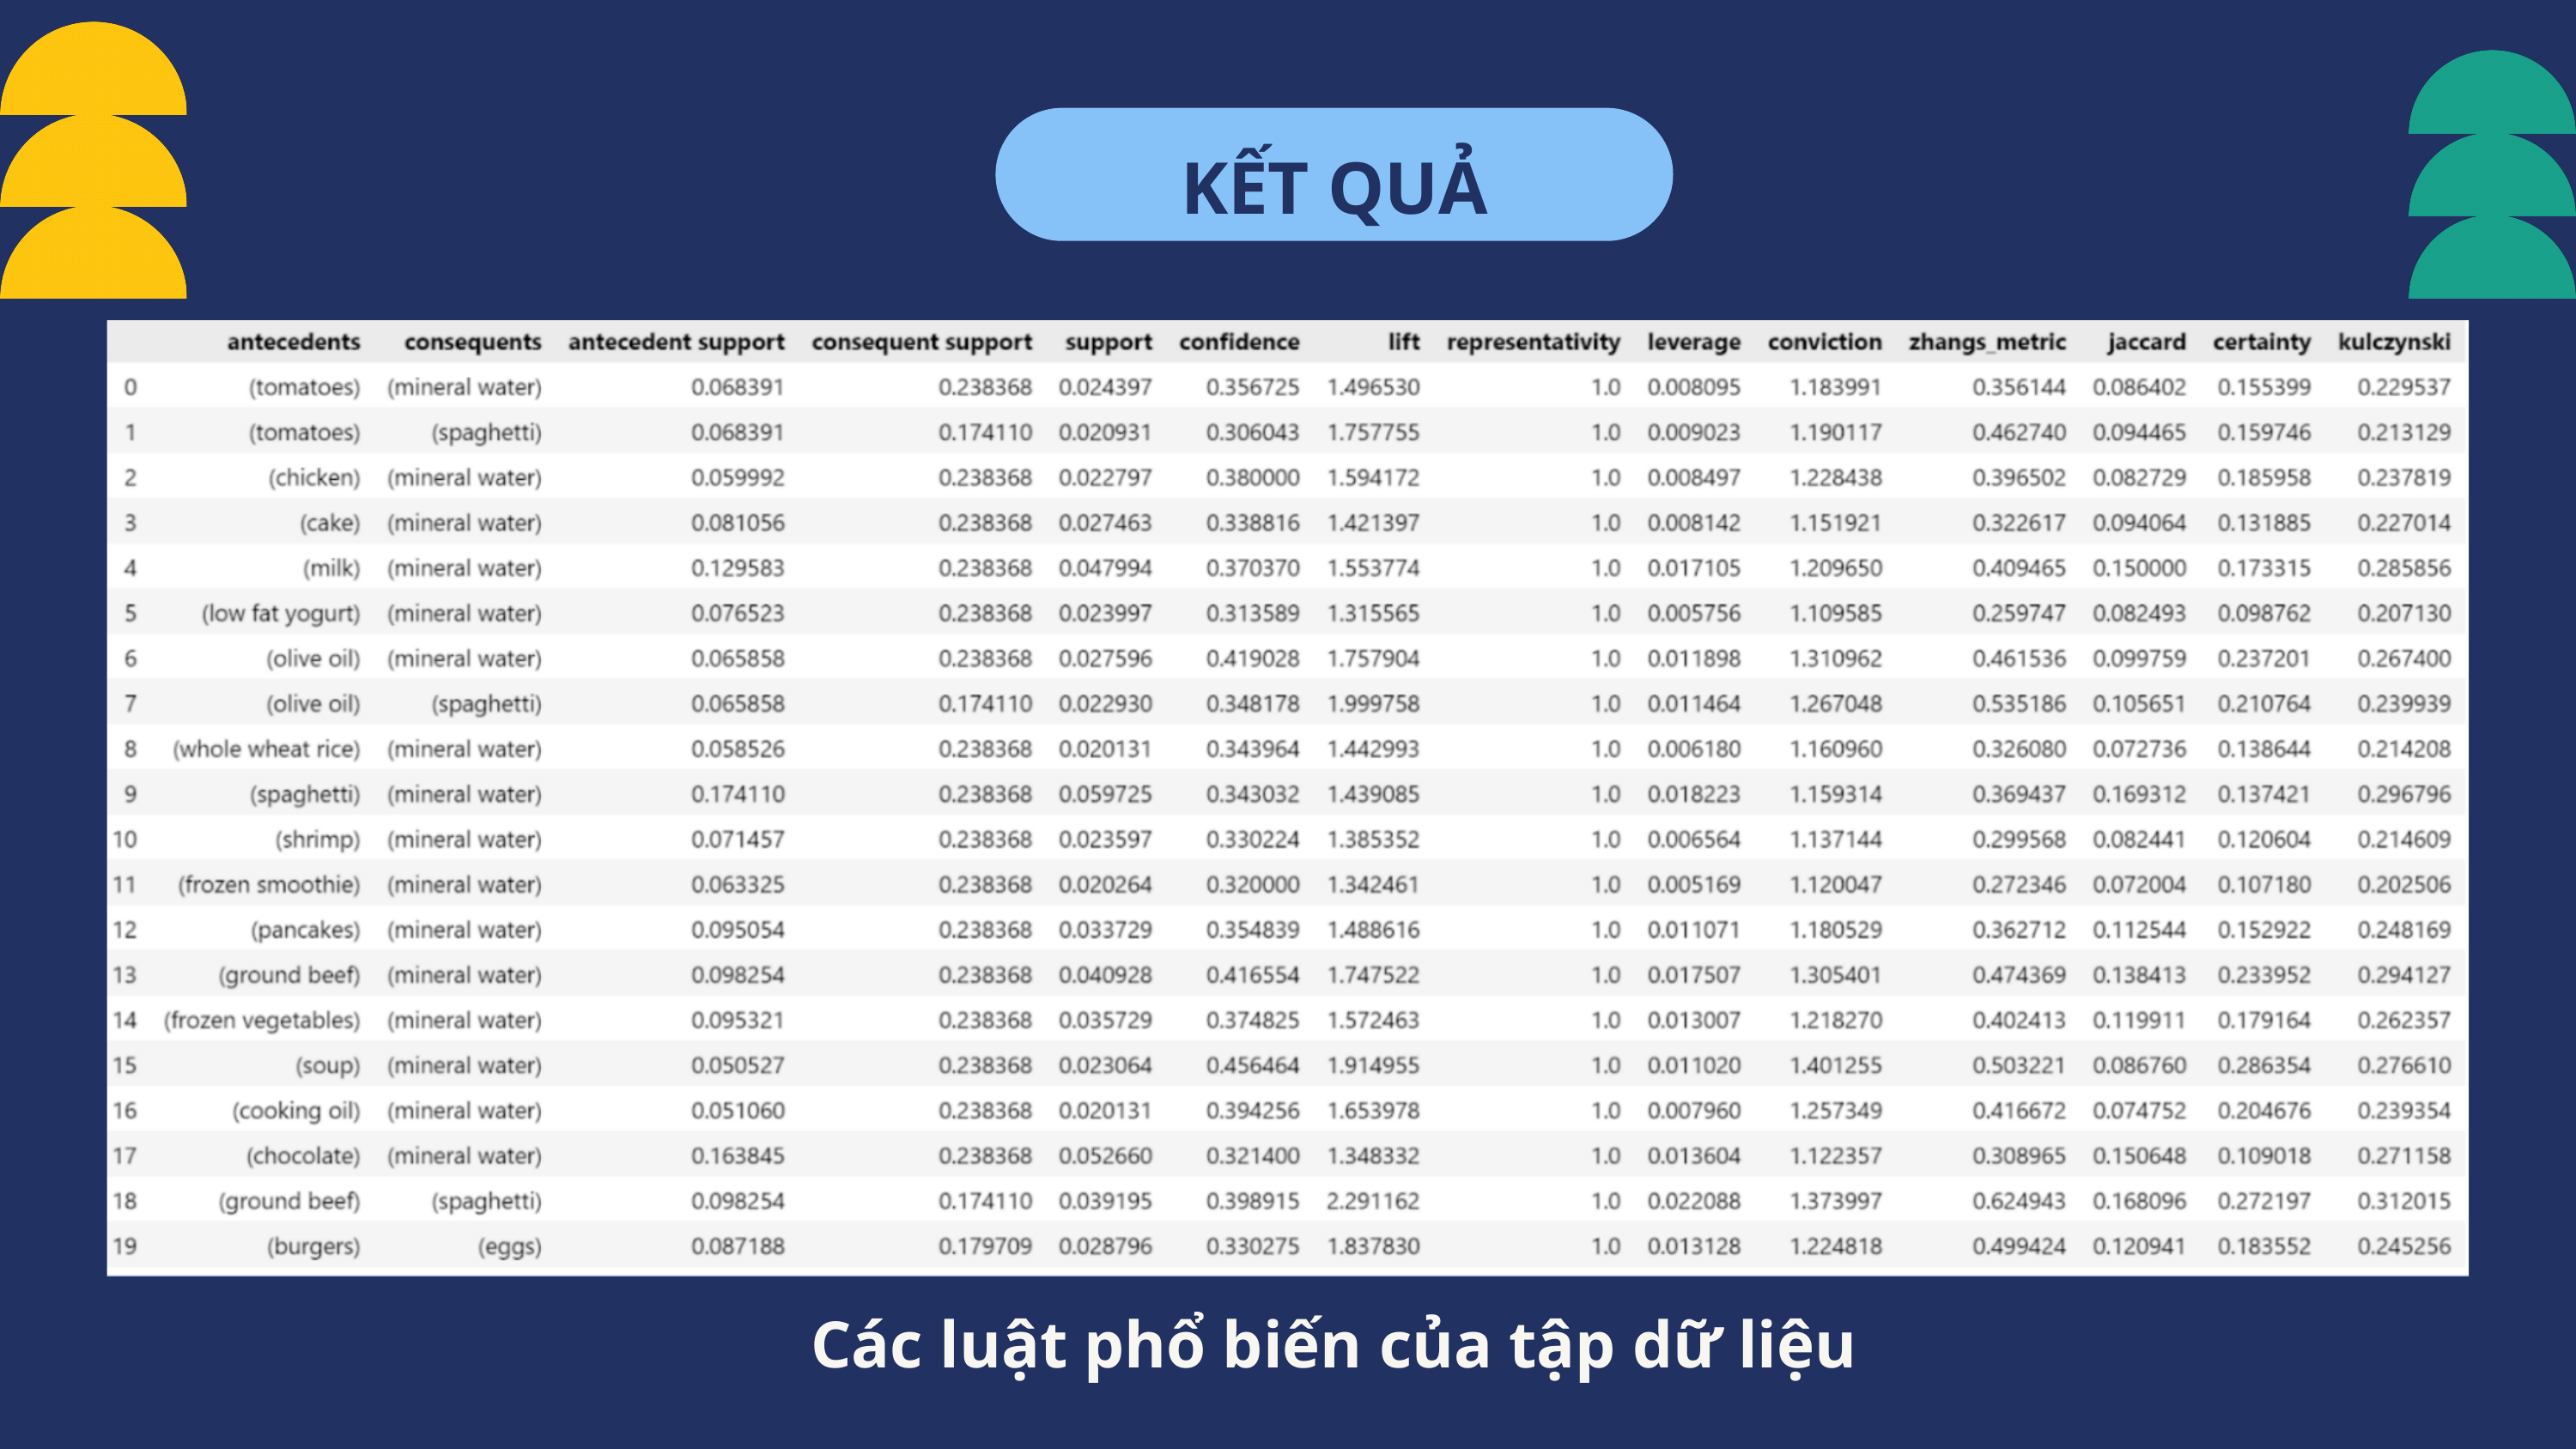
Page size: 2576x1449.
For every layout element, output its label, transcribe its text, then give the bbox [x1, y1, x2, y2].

text_box [2409, 50, 2576, 299]
text_box Các luật phổ biến của tập dữ liệu [795, 1303, 1874, 1381]
text_box [0, 21, 187, 299]
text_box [995, 107, 1674, 241]
text_box [106, 320, 2470, 1276]
